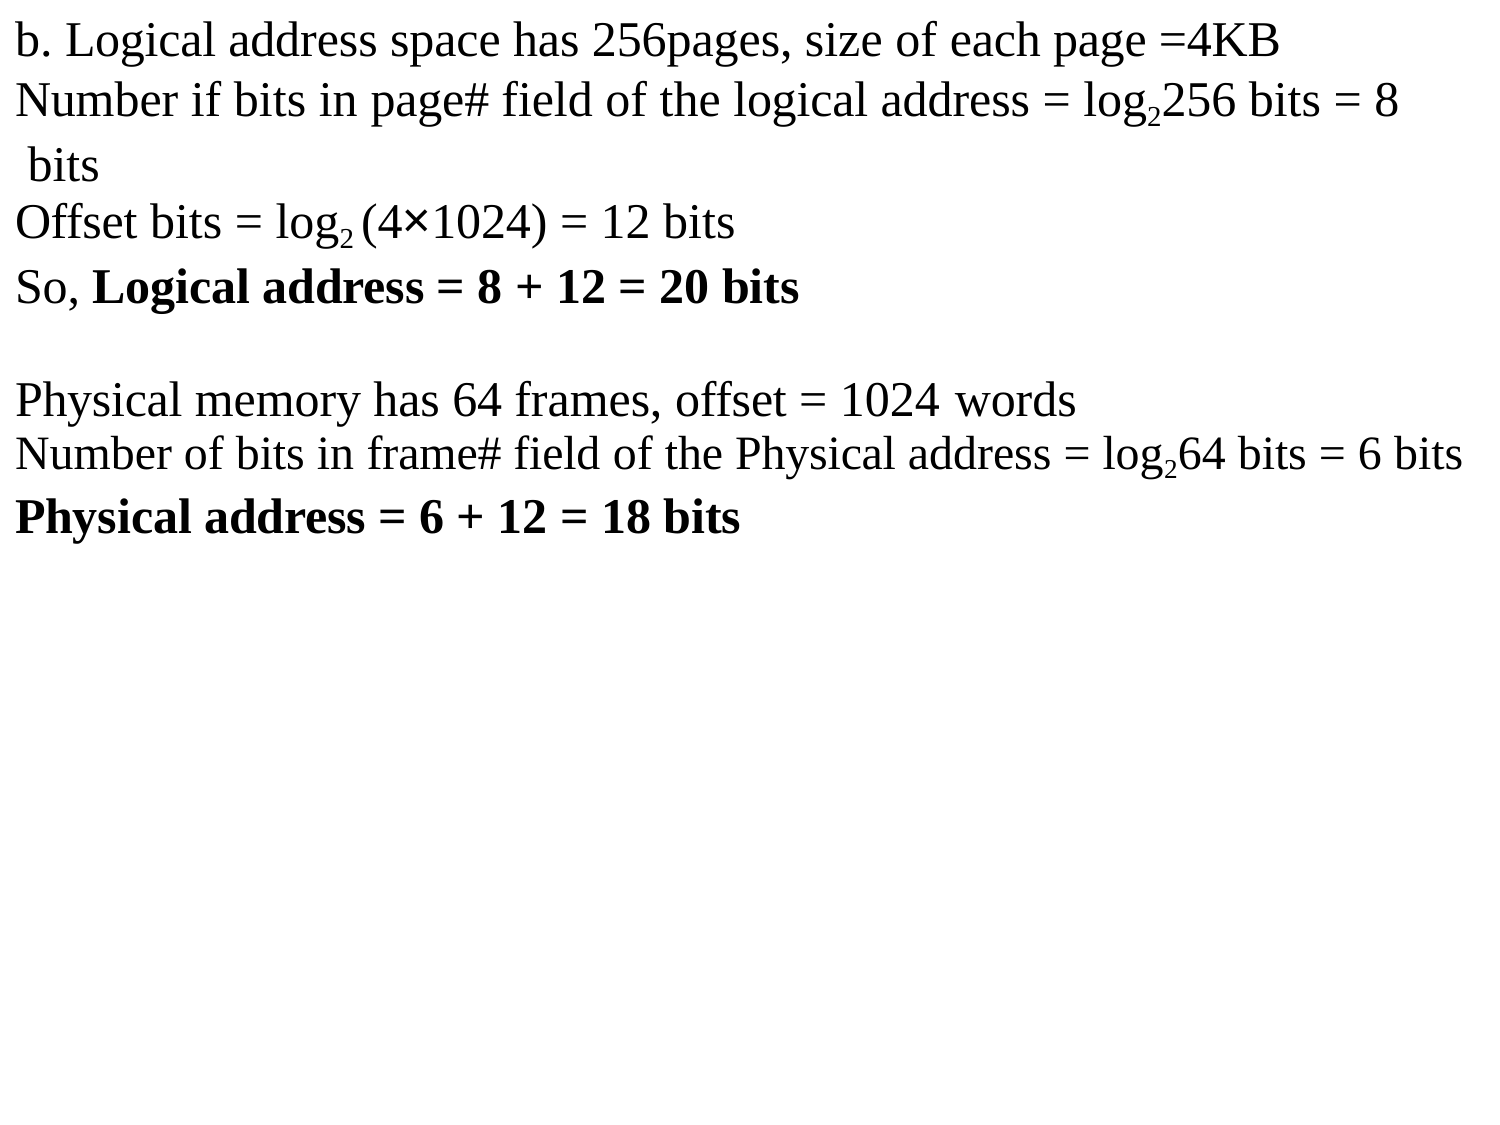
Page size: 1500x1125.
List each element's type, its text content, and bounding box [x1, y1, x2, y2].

text_box Physical memory has 64 frames, offset = 1024 words Number of bits in frame# field of the Physical address = log264 bits = 6 bits Physical address = 6 + 12 = 18 bits [8, 364, 1475, 544]
title b. Logical address space has 256pages, size of each page =4KB Number if bits in page# field of the logical address = log2256 bits = 8 bits Offset bits = log2 (4×1024) = 12 bits So, Logical address = 8 + 12 = 20 bits [8, 3, 1410, 314]
